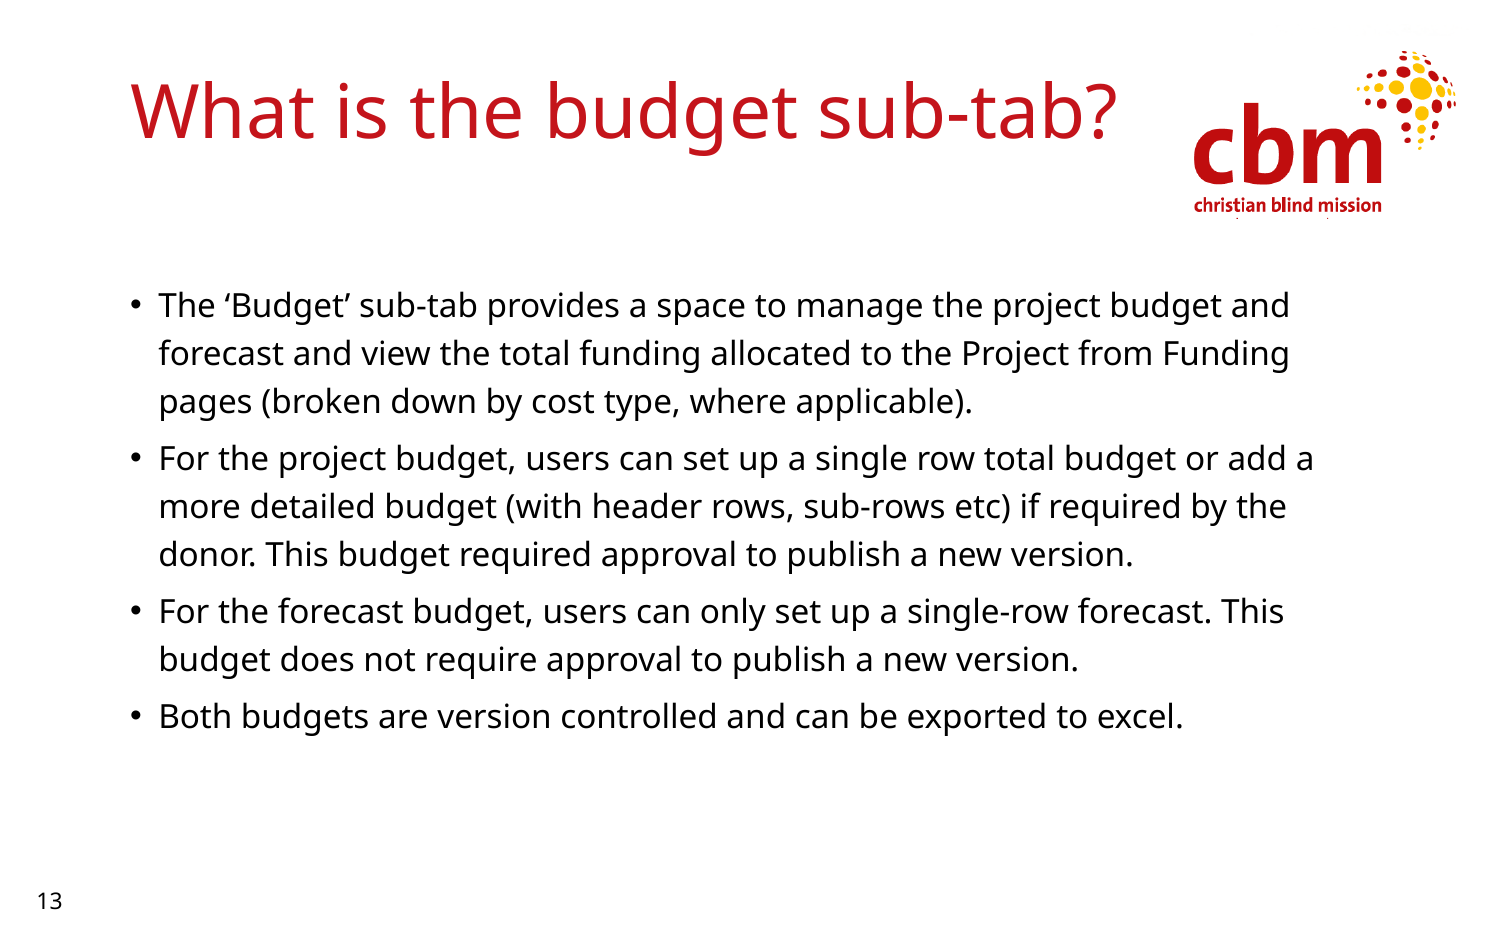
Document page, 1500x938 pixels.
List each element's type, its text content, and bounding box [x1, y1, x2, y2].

title What is the budget sub-tab? [130, 77, 1370, 225]
slide_number 13 [21, 878, 472, 938]
list The ‘Budget’ sub-tab provides a space to manage the project budget and forecast and view the total funding allocated to the Project from Funding pages (broken down by cost type, where applicable). For the project budget, users can set up a single row total budget or add a more detailed budget (with header rows, sub-rows etc) if required by the donor. This budget required approval to publish a new version. For the forecast budget, users can only set up a single-row forecast. This budget does not require approval to publish a new version. Both budgets are version controlled and can be exported to excel. [130, 276, 1370, 818]
picture [1166, 24, 1490, 236]
